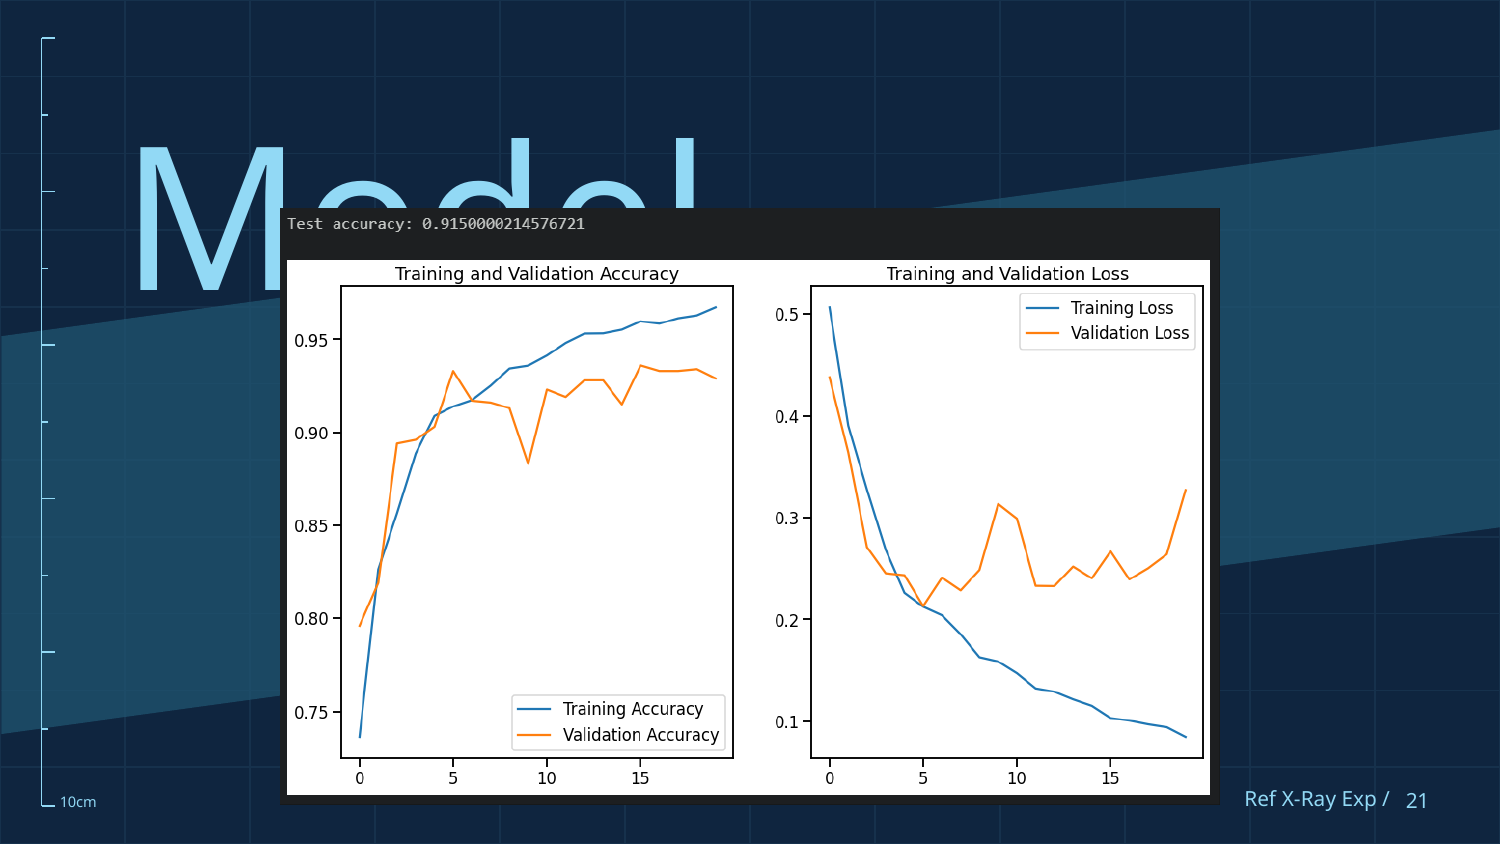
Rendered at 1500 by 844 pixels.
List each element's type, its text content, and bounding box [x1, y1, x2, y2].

slide_number ‹#› [1411, 778, 1458, 820]
title Model [106, 90, 1370, 199]
picture [280, 208, 1220, 805]
slide_number Ref X-Ray Exp / [1207, 777, 1411, 820]
